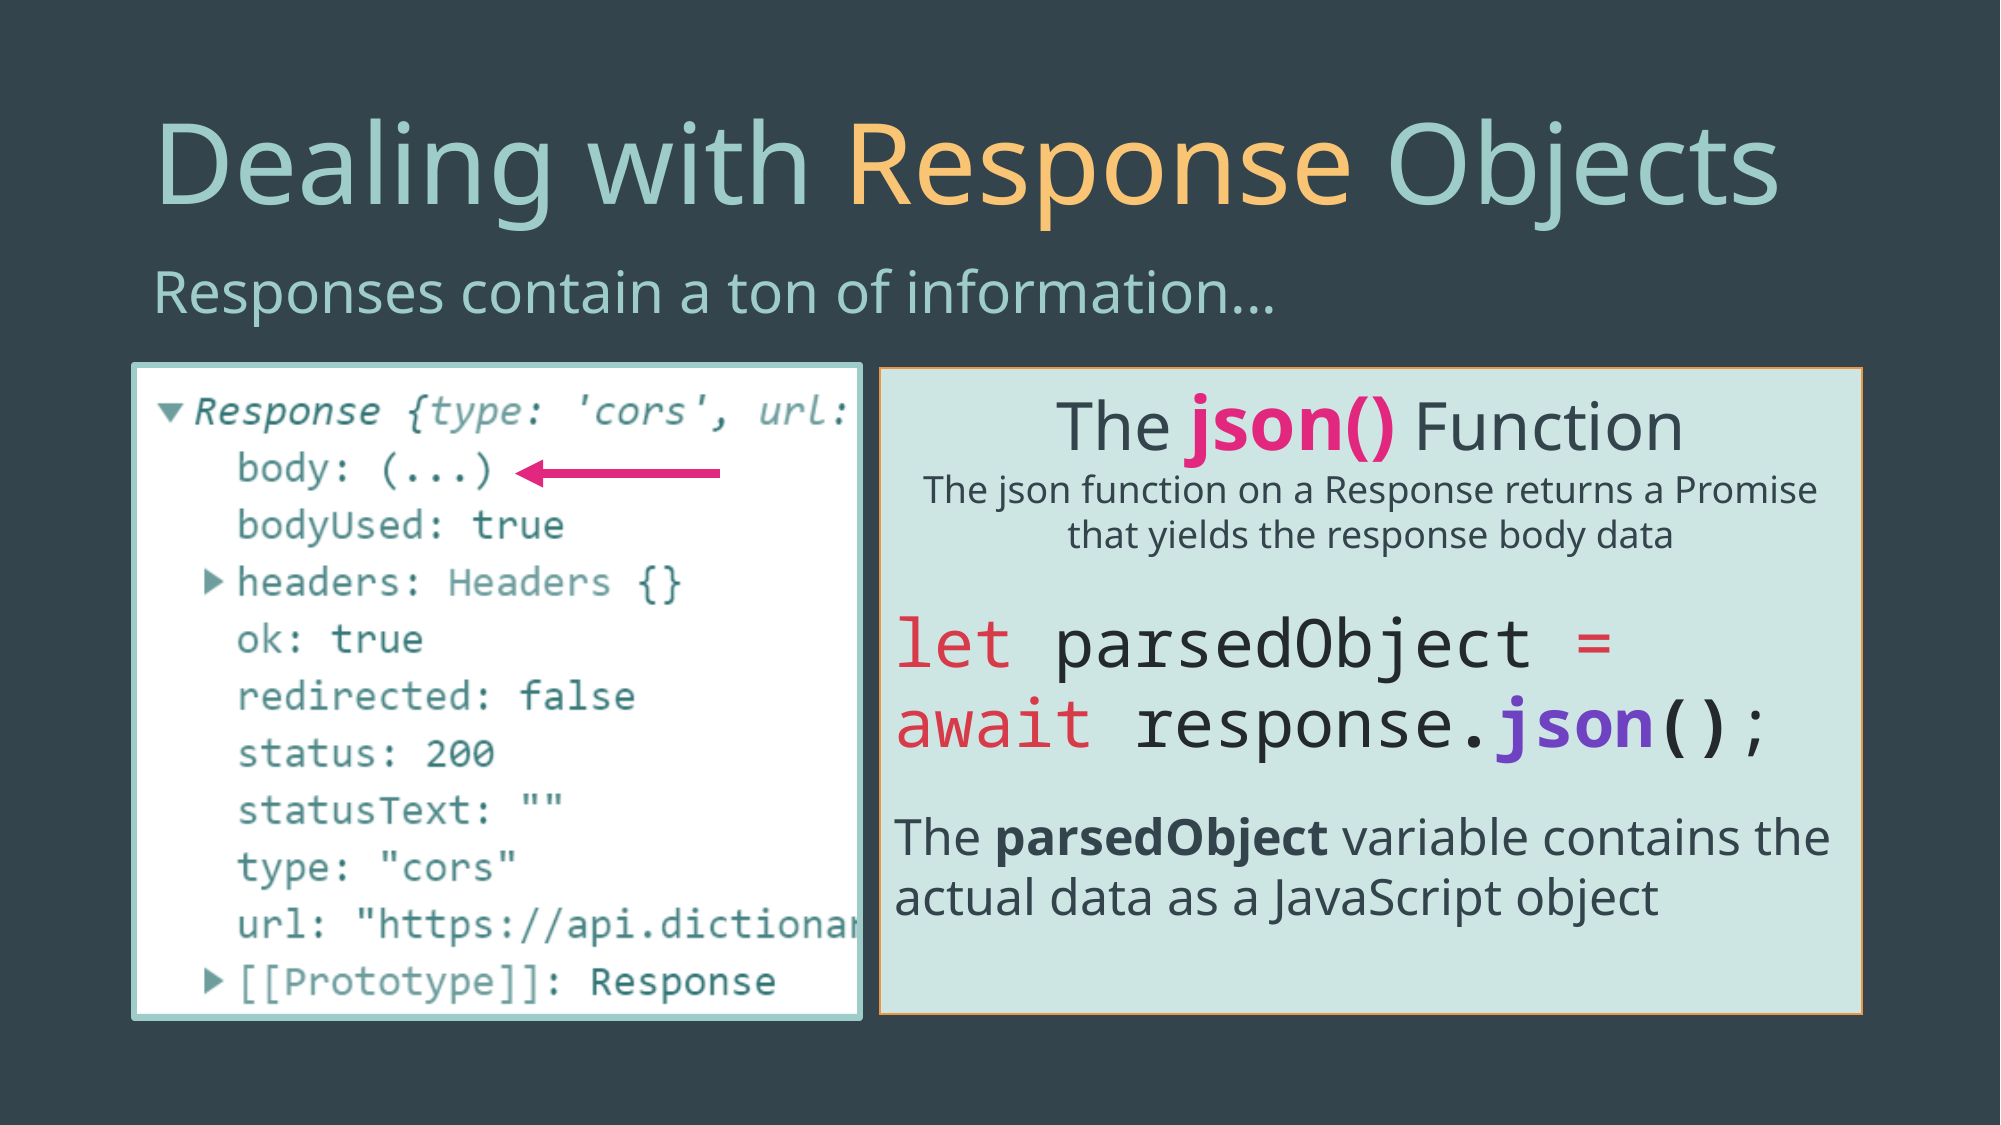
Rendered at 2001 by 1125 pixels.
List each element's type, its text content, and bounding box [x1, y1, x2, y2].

text_box The json() Function The json function on a Response returns a Promise that yields the response body data let parsedObject = await response.json(); The parsedObject variable contains the actual data as a JavaScript object [879, 367, 1863, 1015]
title Dealing with Response Objects [137, 59, 1863, 256]
list Responses contain a ton of information... [137, 256, 1863, 345]
picture [137, 368, 857, 1015]
